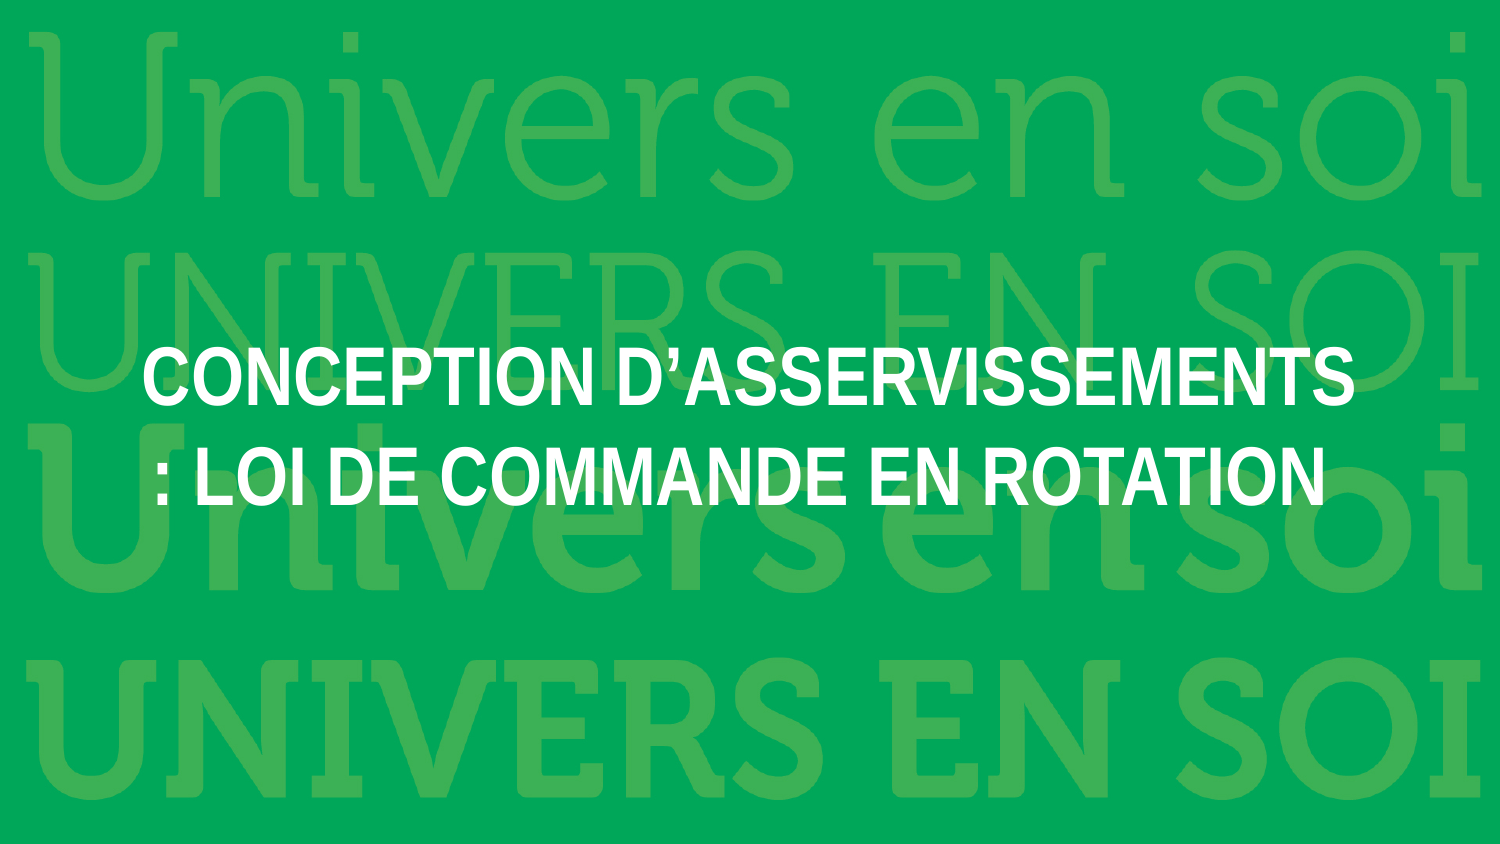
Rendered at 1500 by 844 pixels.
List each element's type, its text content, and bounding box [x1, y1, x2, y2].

picture [0, 0, 1500, 844]
title Conception d’asservissements : loi de commande en rotation [135, 355, 1365, 489]
